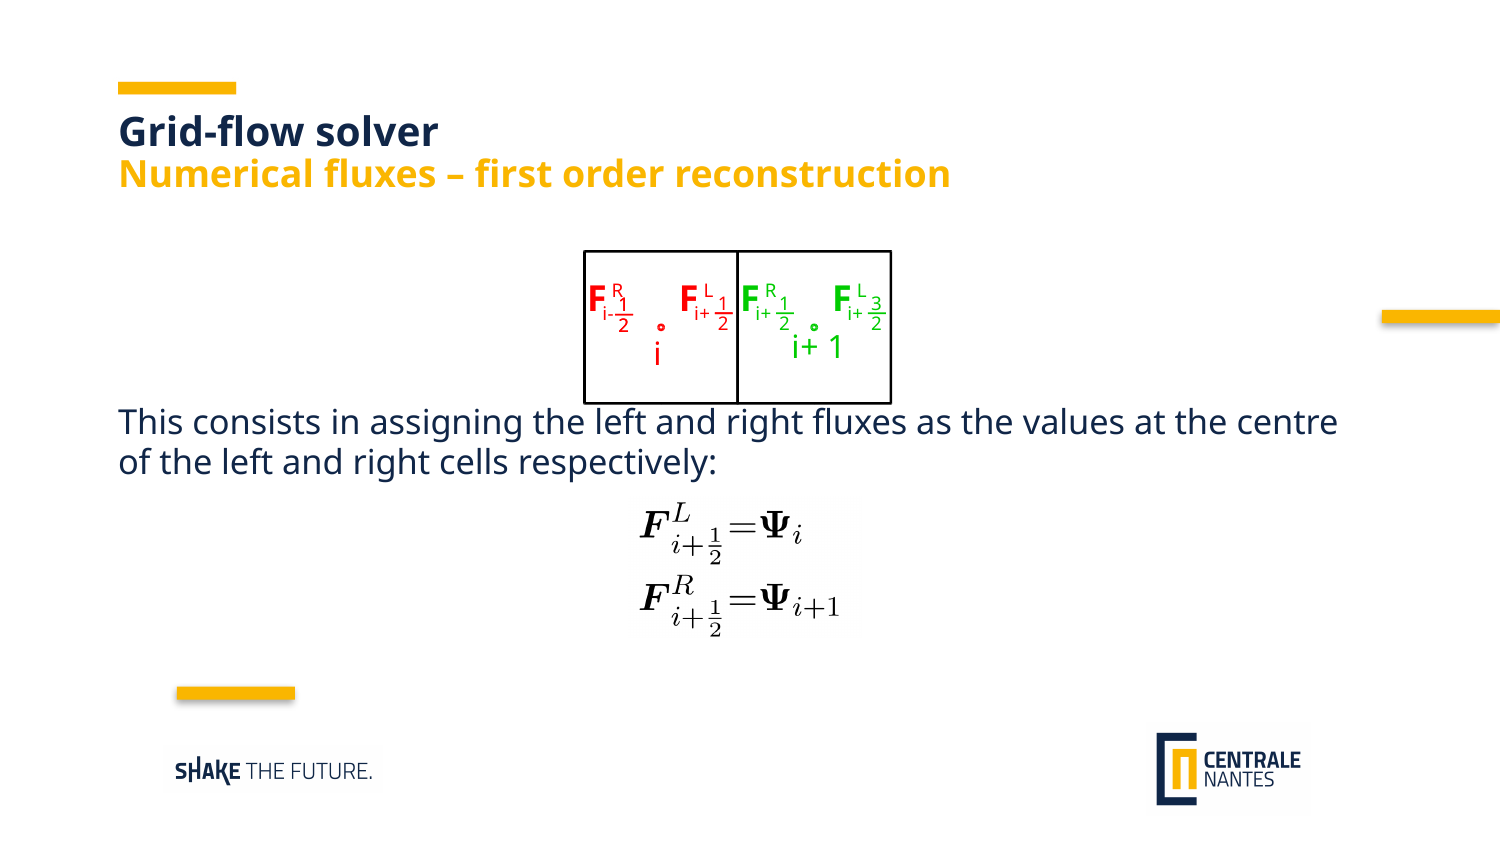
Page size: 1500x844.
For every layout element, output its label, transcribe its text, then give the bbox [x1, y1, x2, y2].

list Grid-flow solver Numerical fluxes – first order reconstruction [118, 111, 1372, 203]
picture [163, 745, 383, 793]
picture [1146, 722, 1311, 816]
picture [0, 0, 1500, 705]
list This consists in assigning the left and right fluxes as the values at the centre of the left and right cells respectively: [118, 203, 1373, 688]
